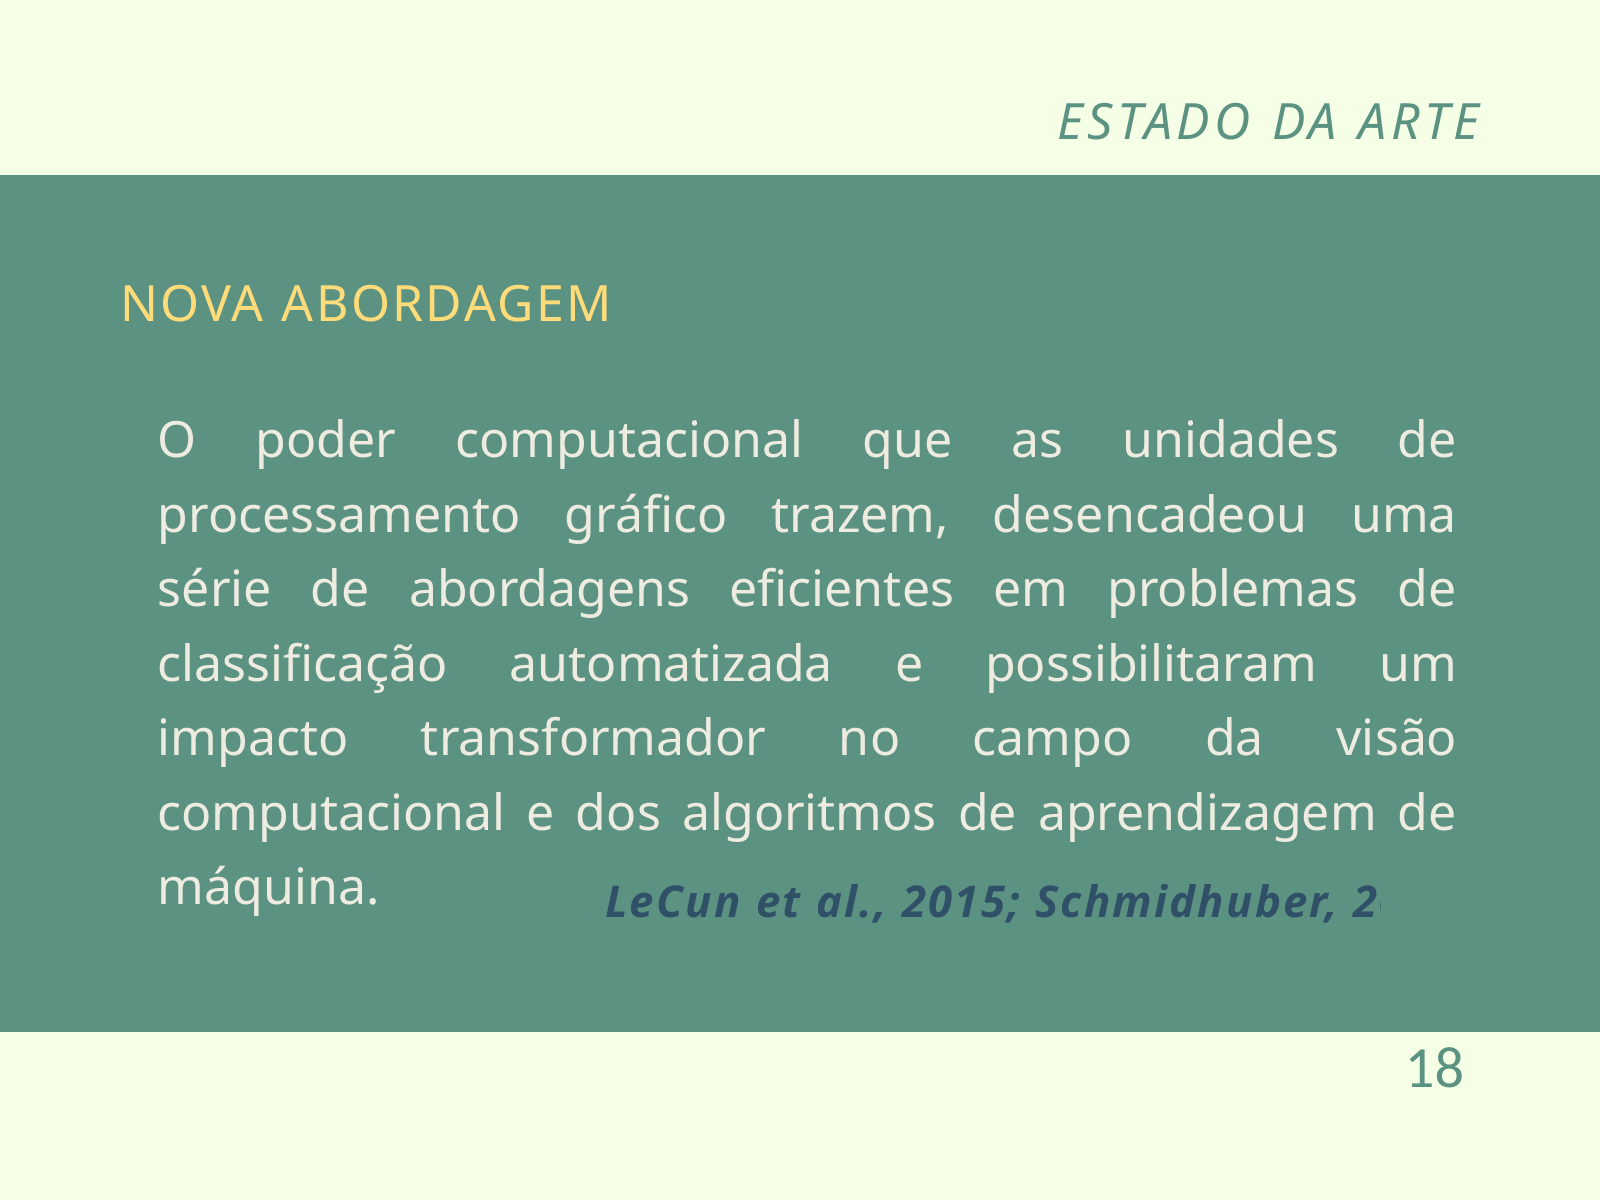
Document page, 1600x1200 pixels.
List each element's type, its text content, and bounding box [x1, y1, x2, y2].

slide_number 18 [1129, 1040, 1479, 1094]
picture [0, 175, 1600, 1032]
text_box ESTADO DA ARTE [844, 90, 1480, 150]
